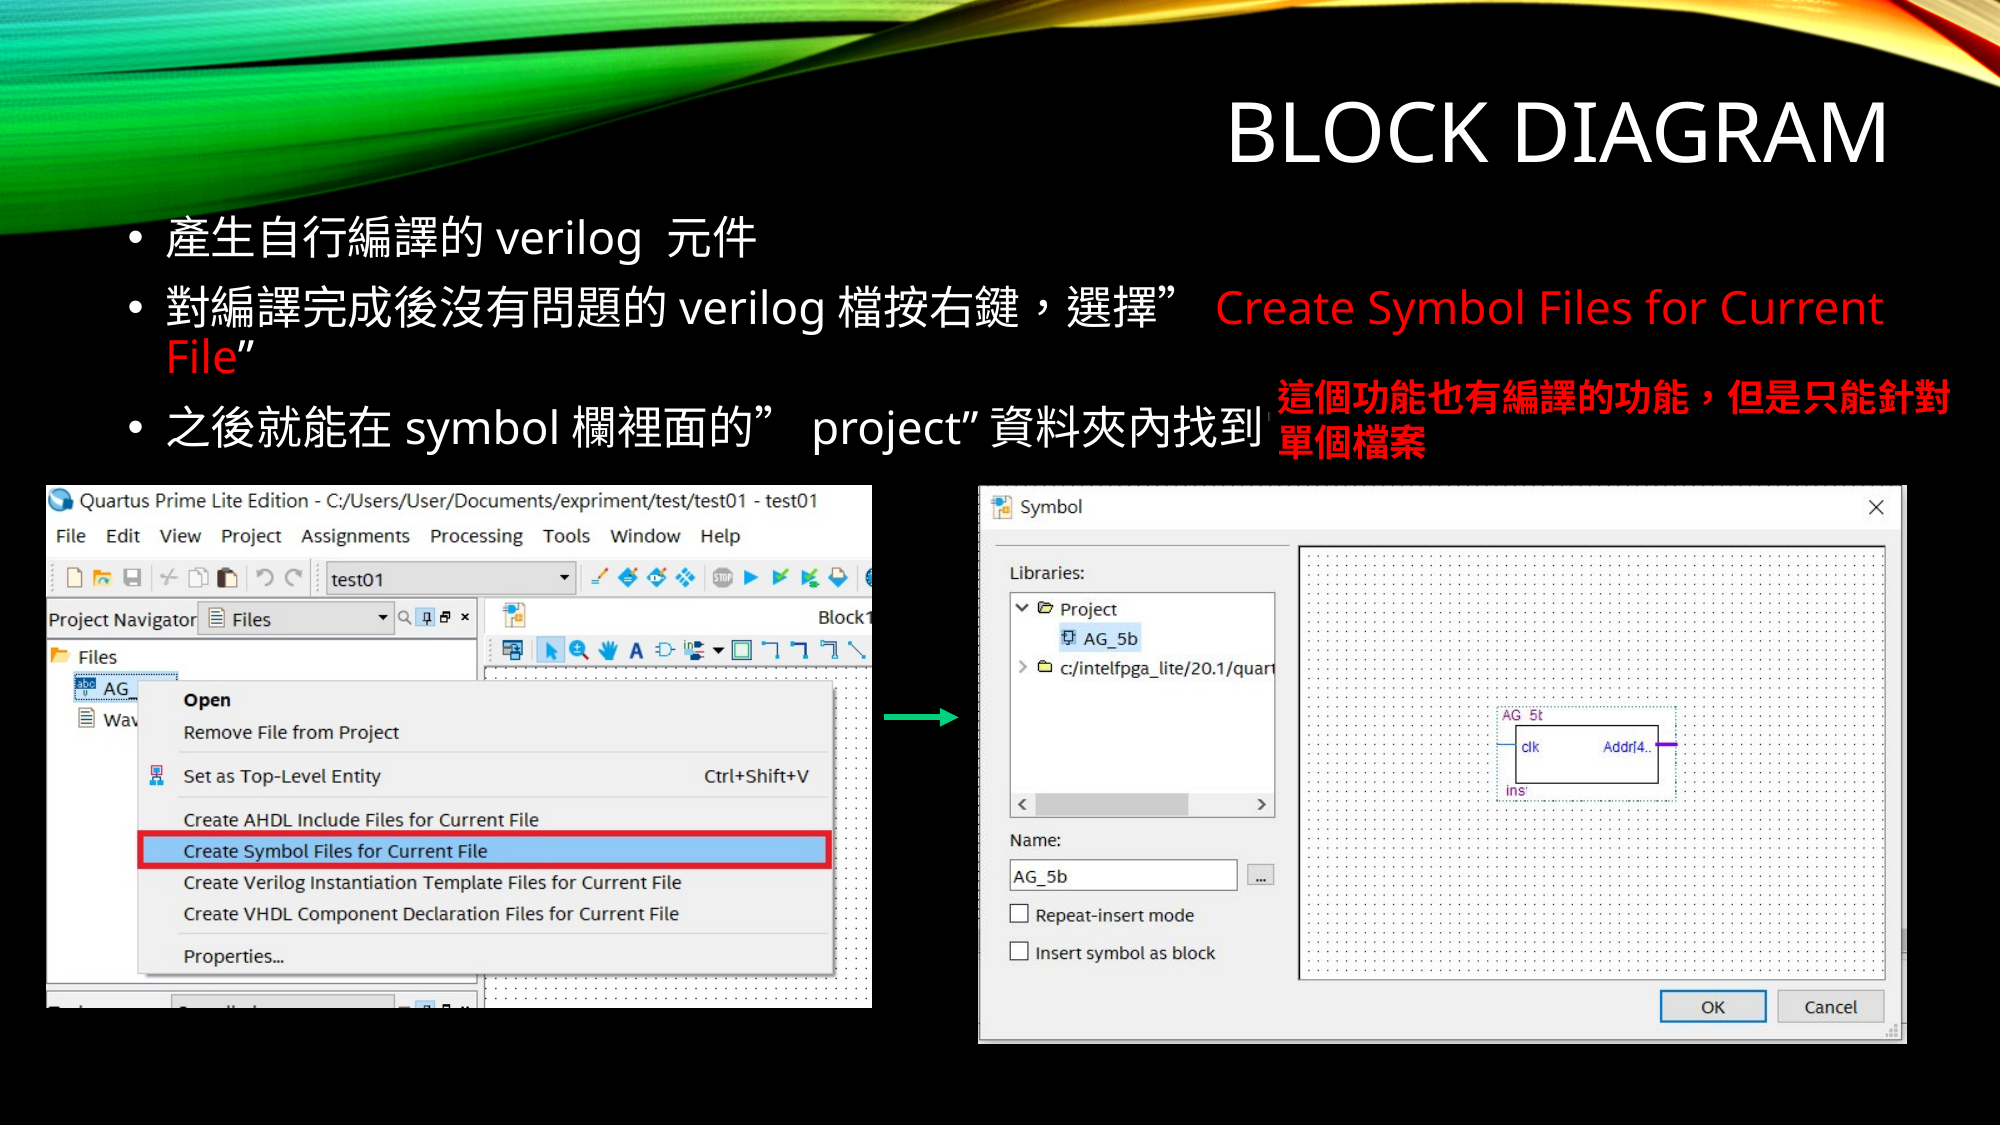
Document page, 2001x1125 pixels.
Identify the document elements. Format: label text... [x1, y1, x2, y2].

picture [46, 484, 872, 1008]
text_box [1265, 369, 1954, 470]
list 產生自行編譯的verilog 元件 對編譯完成後沒有問題的verilog檔按右鍵，選擇”Create Symbol Files for Current File” 之後就能在symbol欄裡面的”project”資料夾內找到它 [112, 207, 1954, 1021]
picture [0, 0, 2000, 237]
title Block diagram [495, 29, 1908, 207]
text_box 這個功能也有編譯的功能，但是只能針對單個檔案 [1269, 373, 1993, 467]
picture [977, 484, 1907, 1044]
